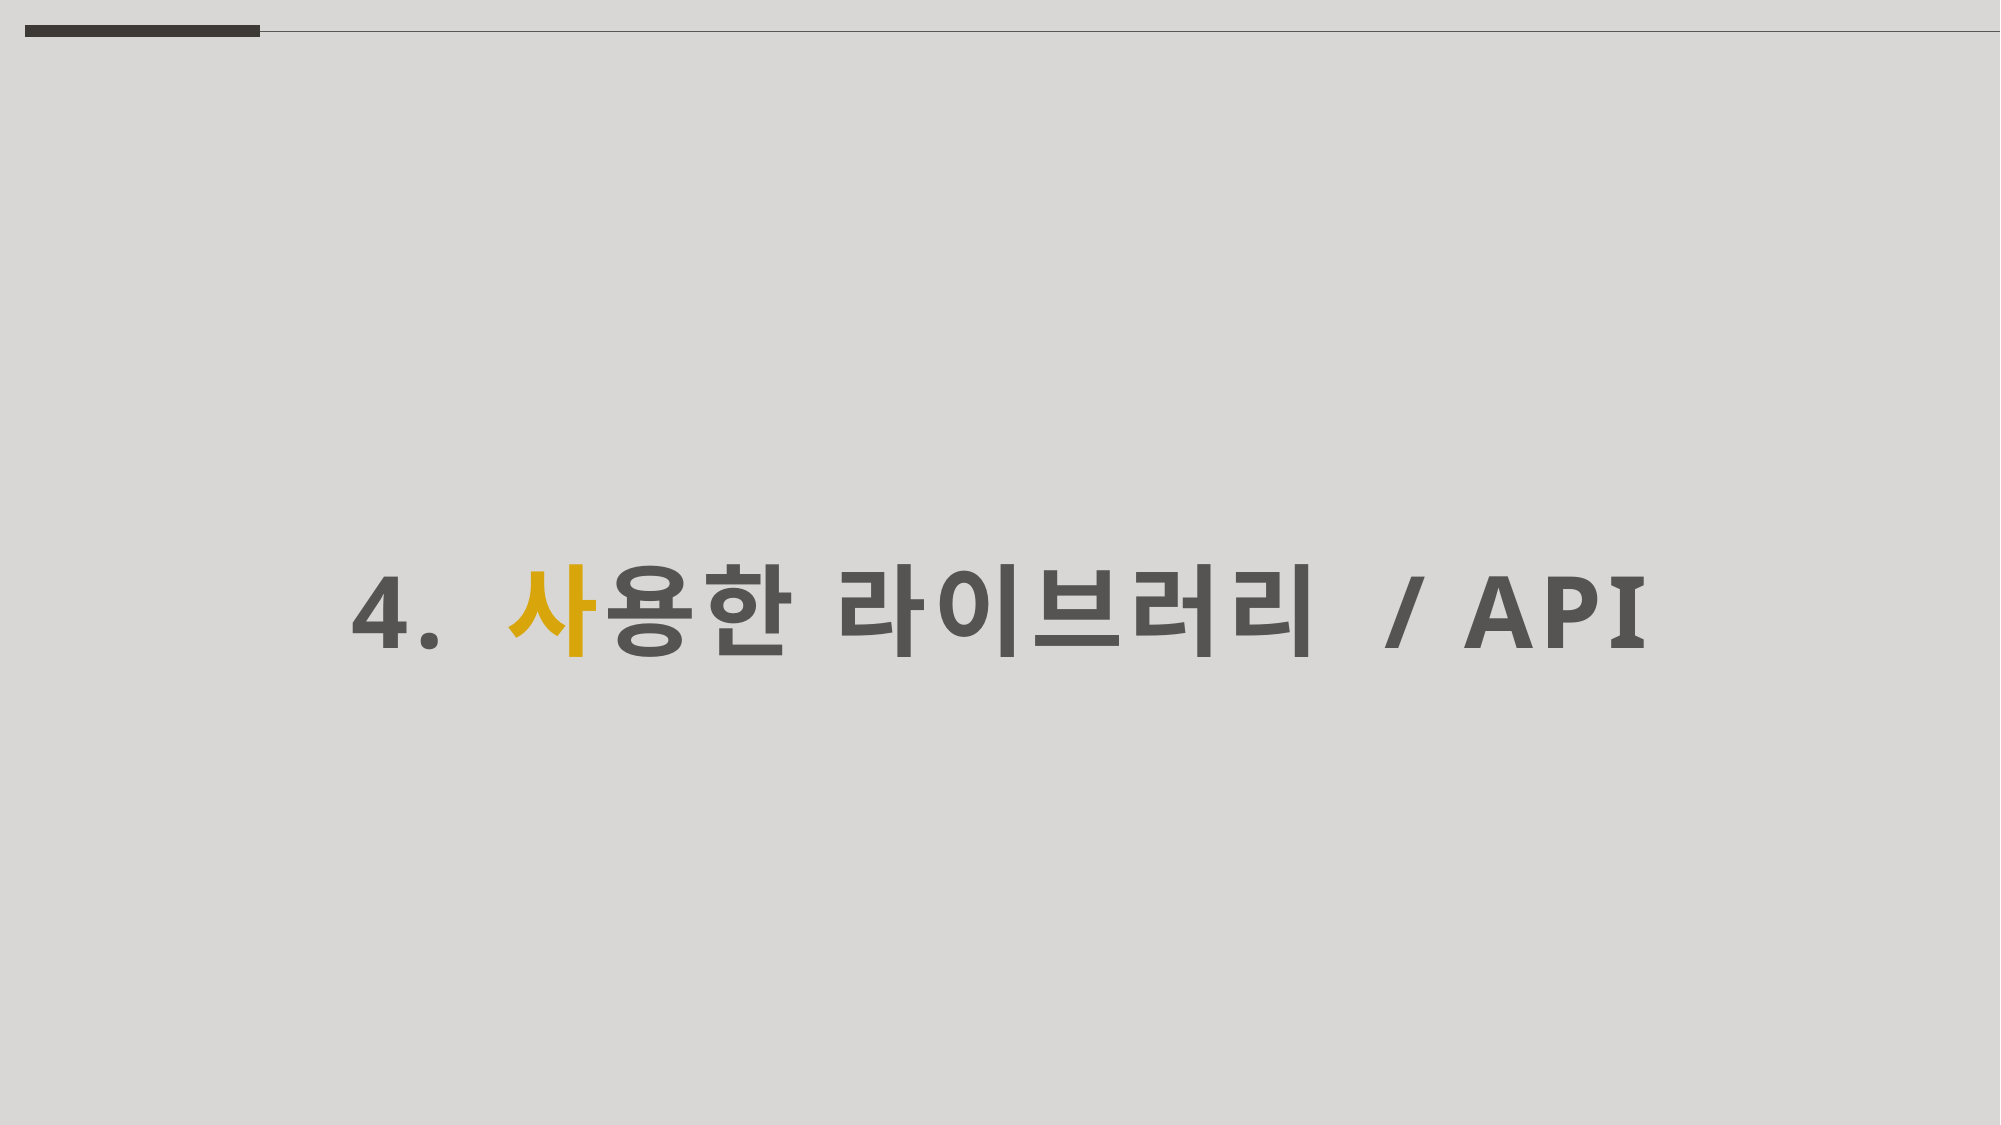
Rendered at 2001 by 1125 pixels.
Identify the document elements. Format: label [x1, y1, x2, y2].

text_box [0, 0, 2000, 1125]
